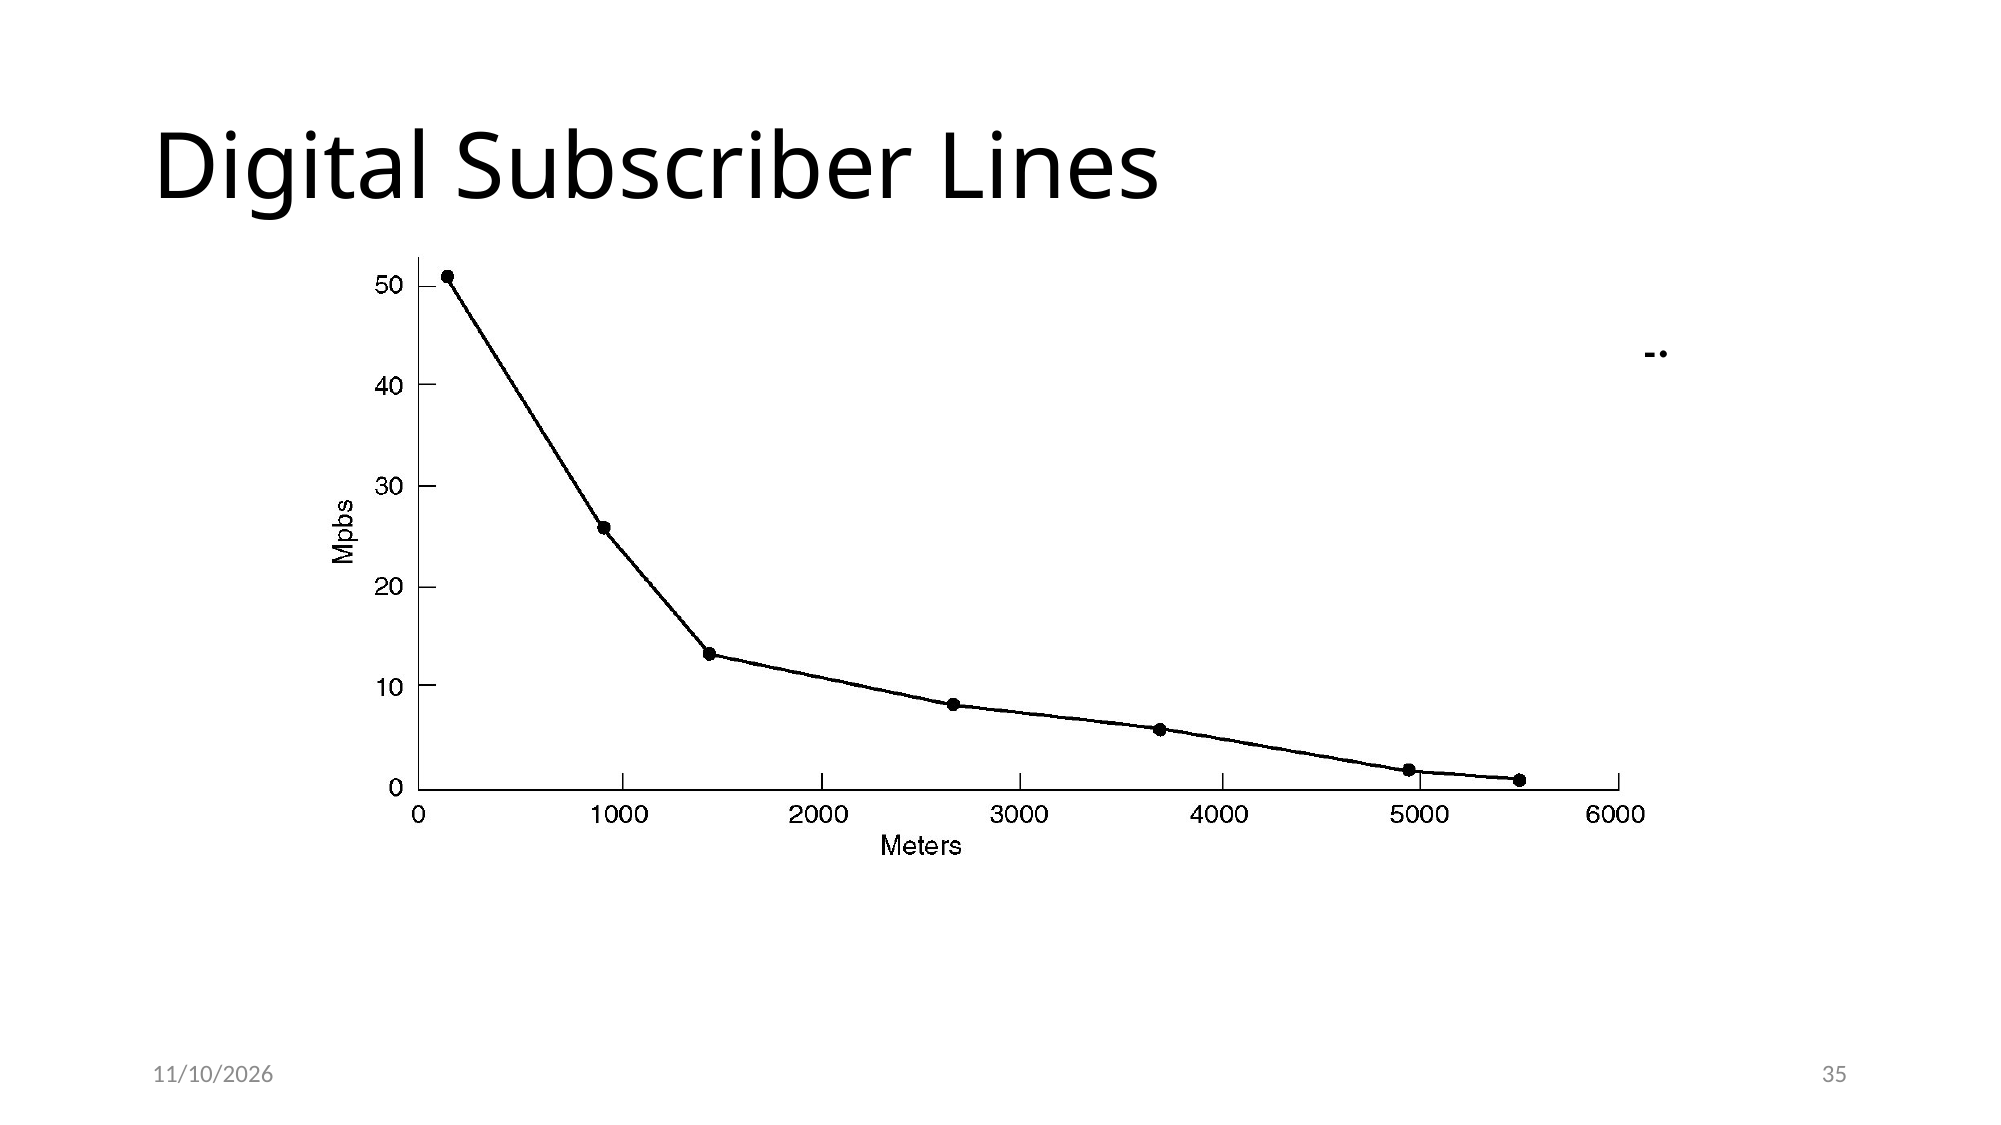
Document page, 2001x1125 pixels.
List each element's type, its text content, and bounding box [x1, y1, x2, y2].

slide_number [137, 1042, 588, 1103]
title Digital Subscriber Lines [137, 59, 1863, 278]
slide_number 35 [1412, 1042, 1863, 1103]
list Bandwidth versus distanced over category 3 UTP for DSL. [137, 299, 1863, 1014]
picture [327, 253, 1646, 860]
